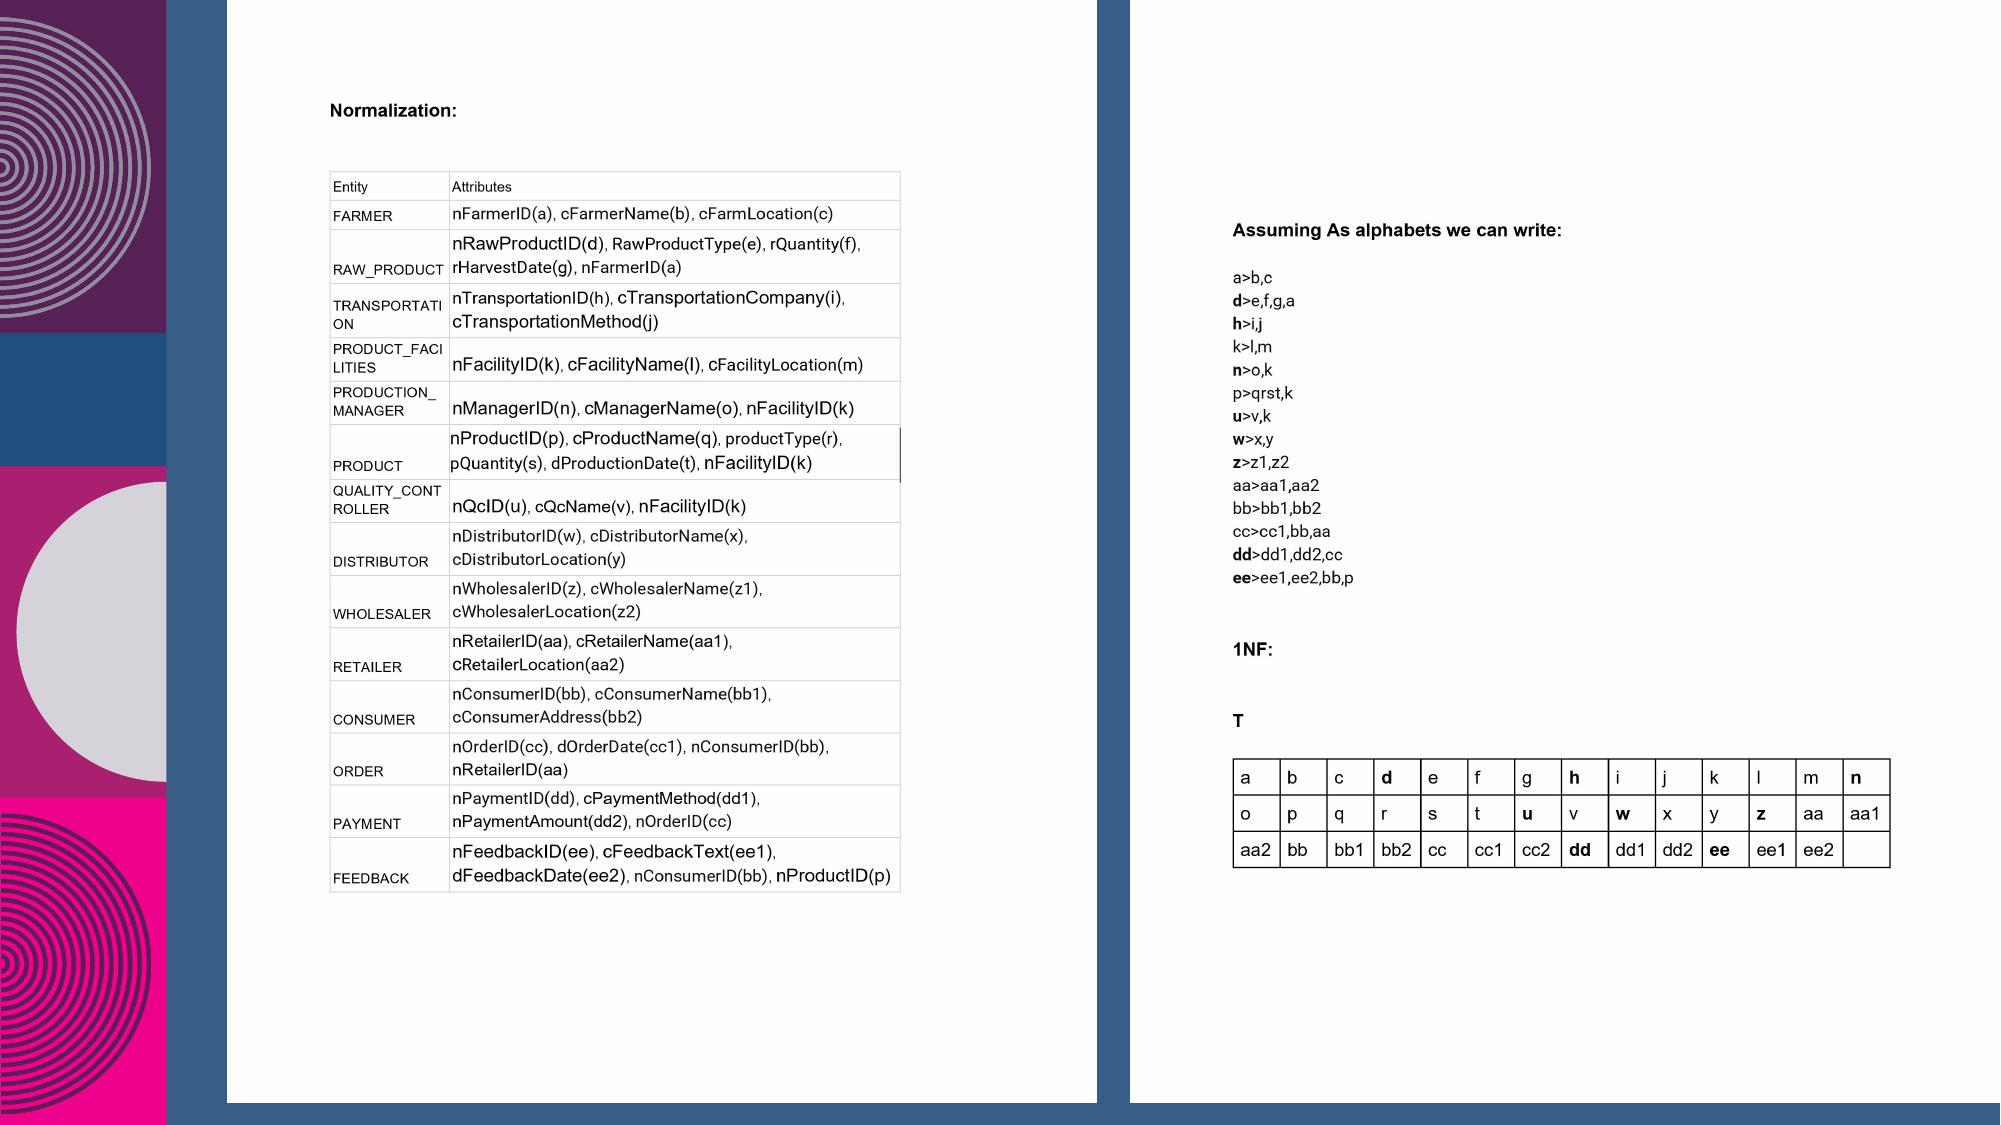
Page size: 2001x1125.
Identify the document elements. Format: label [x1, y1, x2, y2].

picture [1, 814, 151, 1114]
picture [1130, 0, 2000, 1103]
picture [226, 0, 1097, 1103]
picture [1, 18, 151, 318]
